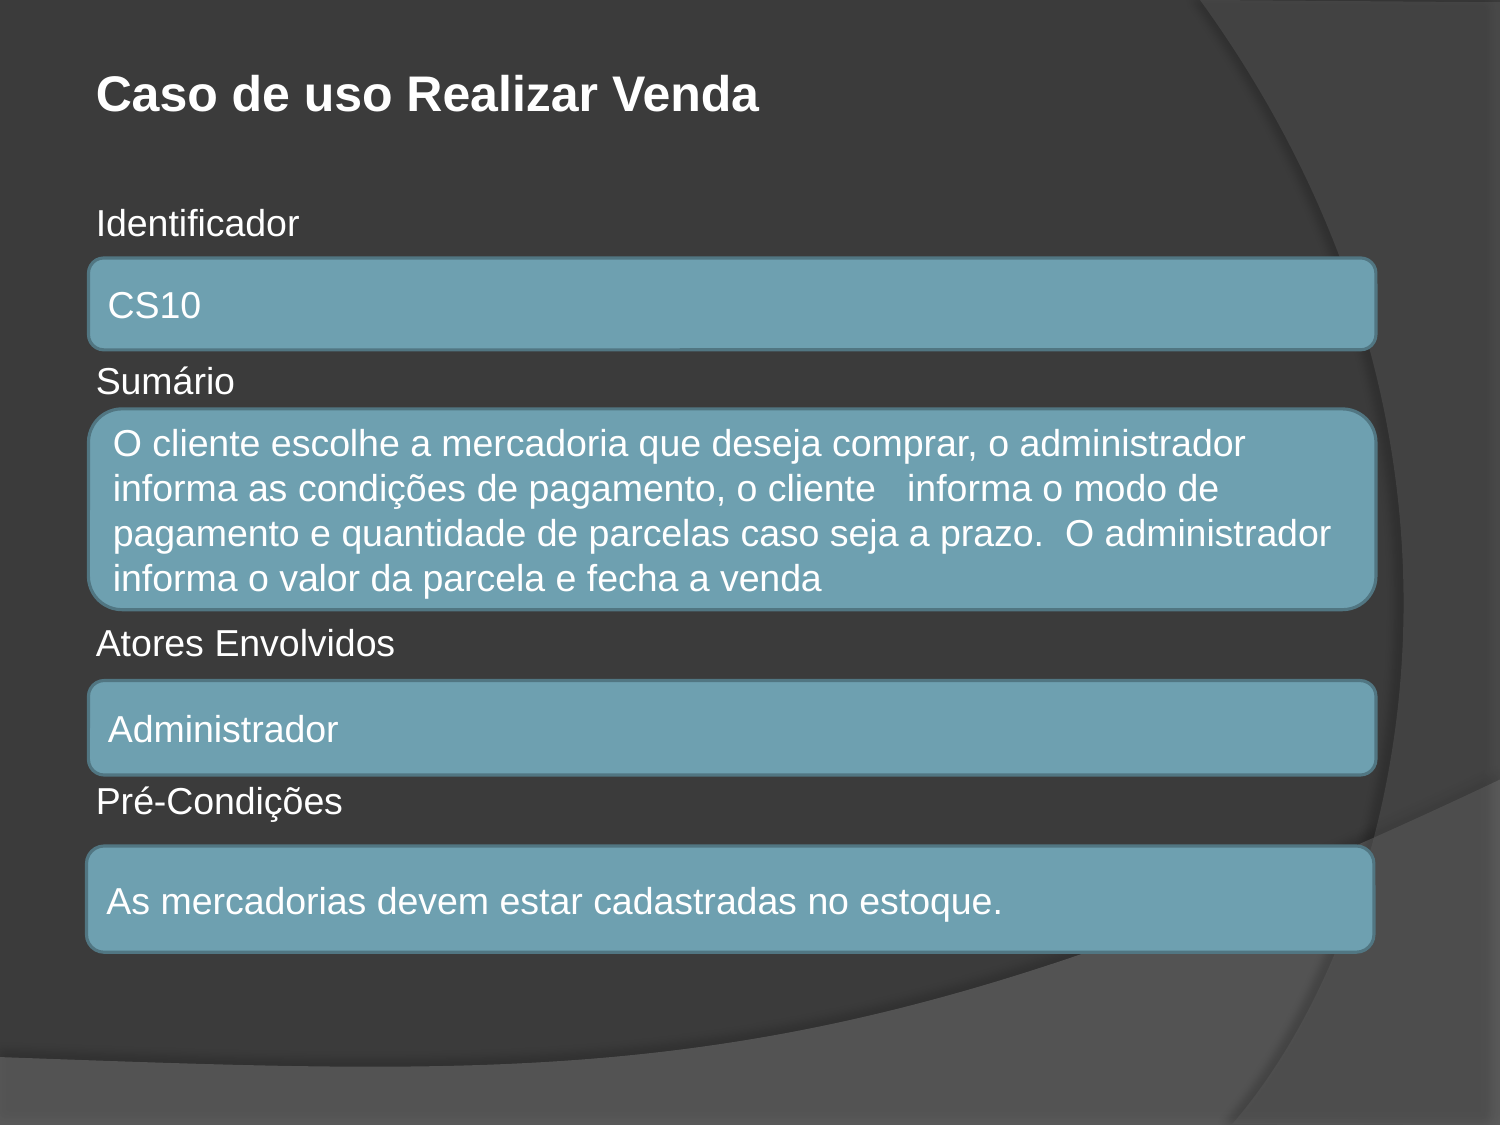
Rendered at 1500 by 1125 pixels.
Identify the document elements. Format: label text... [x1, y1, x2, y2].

text_box CS10 [86, 256, 1378, 352]
list Caso de uso Realizar Venda Identificador Sumário Atores Envolvidos Pré-Condições [75, 54, 1424, 1059]
text_box O cliente escolhe a mercadoria que deseja comprar, o administrador informa as condições de pagamento, o cliente informa o modo de pagamento e quantidade de parcelas caso seja a prazo. O administrador informa o valor da parcela e fecha a venda [86, 407, 1378, 612]
text_box Administrador [86, 678, 1378, 777]
text_box As mercadorias devem estar cadastradas no estoque. [84, 844, 1376, 954]
